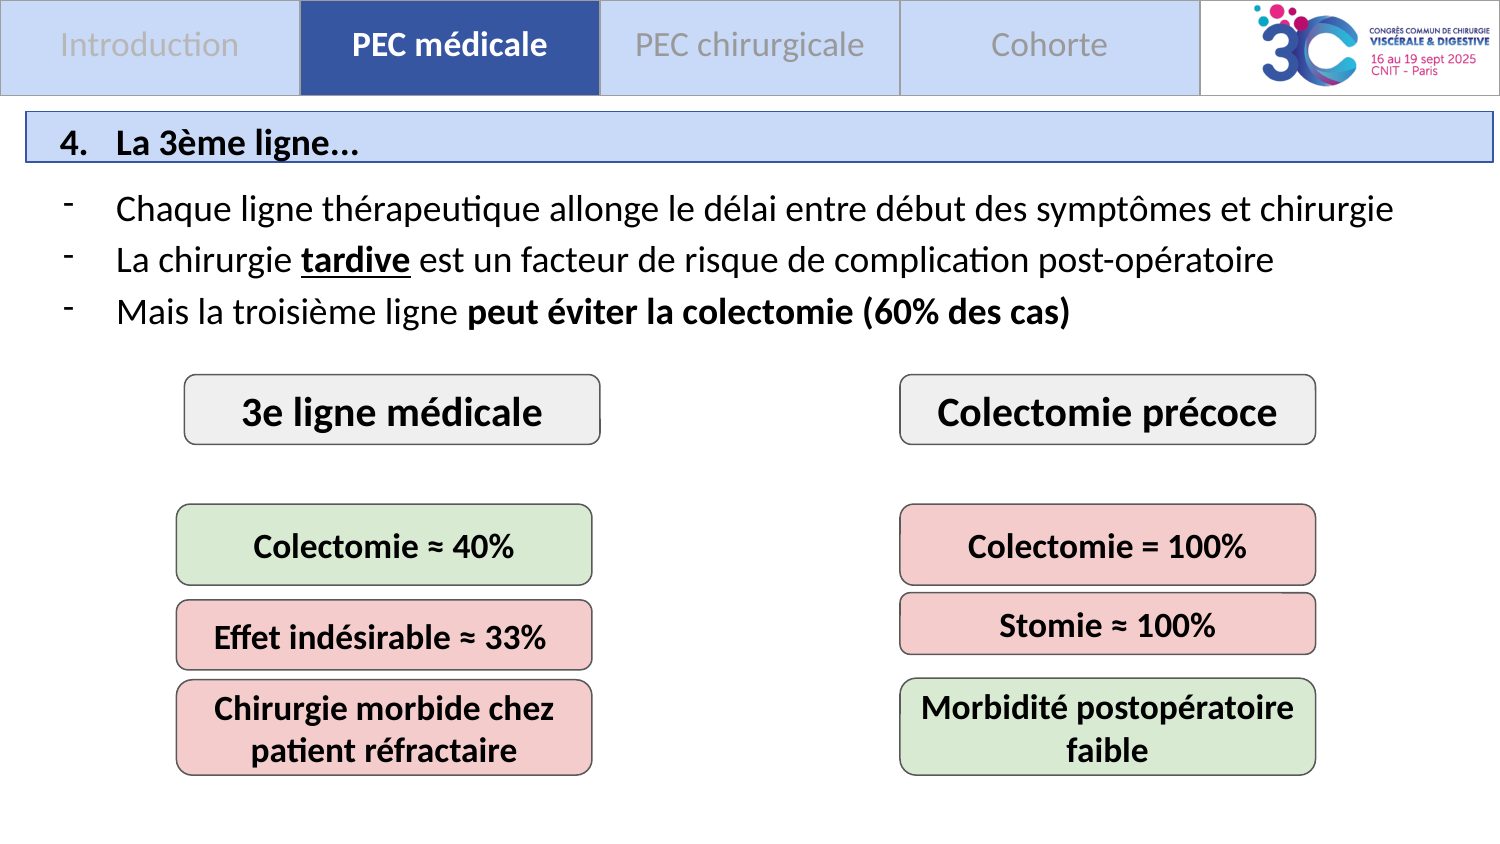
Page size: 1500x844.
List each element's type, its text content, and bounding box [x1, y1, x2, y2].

text_box Colectomie = 100% [899, 504, 1316, 586]
text_box Stomie ≈ 100% [899, 592, 1316, 655]
table_header Cohorte [901, 1, 1199, 95]
table_header PEC chirurgicale [601, 1, 899, 95]
text_box Chaque ligne thérapeutique allonge le délai entre début des symptômes et chirurgie La chirurgie tardive est un facteur de risque de complication post-opératoire Mais la troisième ligne peut éviter la colectomie (60% des cas) [25, 161, 1493, 810]
text_box La 3ème ligne... [25, 111, 1493, 161]
table_header [1201, 1, 1244, 95]
text_box Colectomie précoce [900, 374, 1316, 445]
text_box Colectomie ≈ 40% [176, 504, 592, 586]
text_box Chirurgie morbide chez patient réfractaire [176, 679, 592, 776]
text_box 3e ligne médicale [184, 374, 601, 445]
text_box Effet indésirable ≈ 33% [176, 599, 592, 670]
table_header PEC médicale [301, 1, 599, 95]
picture [1247, 0, 1500, 98]
table_header Introduction [1, 1, 299, 95]
text_box Morbidité postopératoire faible [899, 678, 1316, 776]
